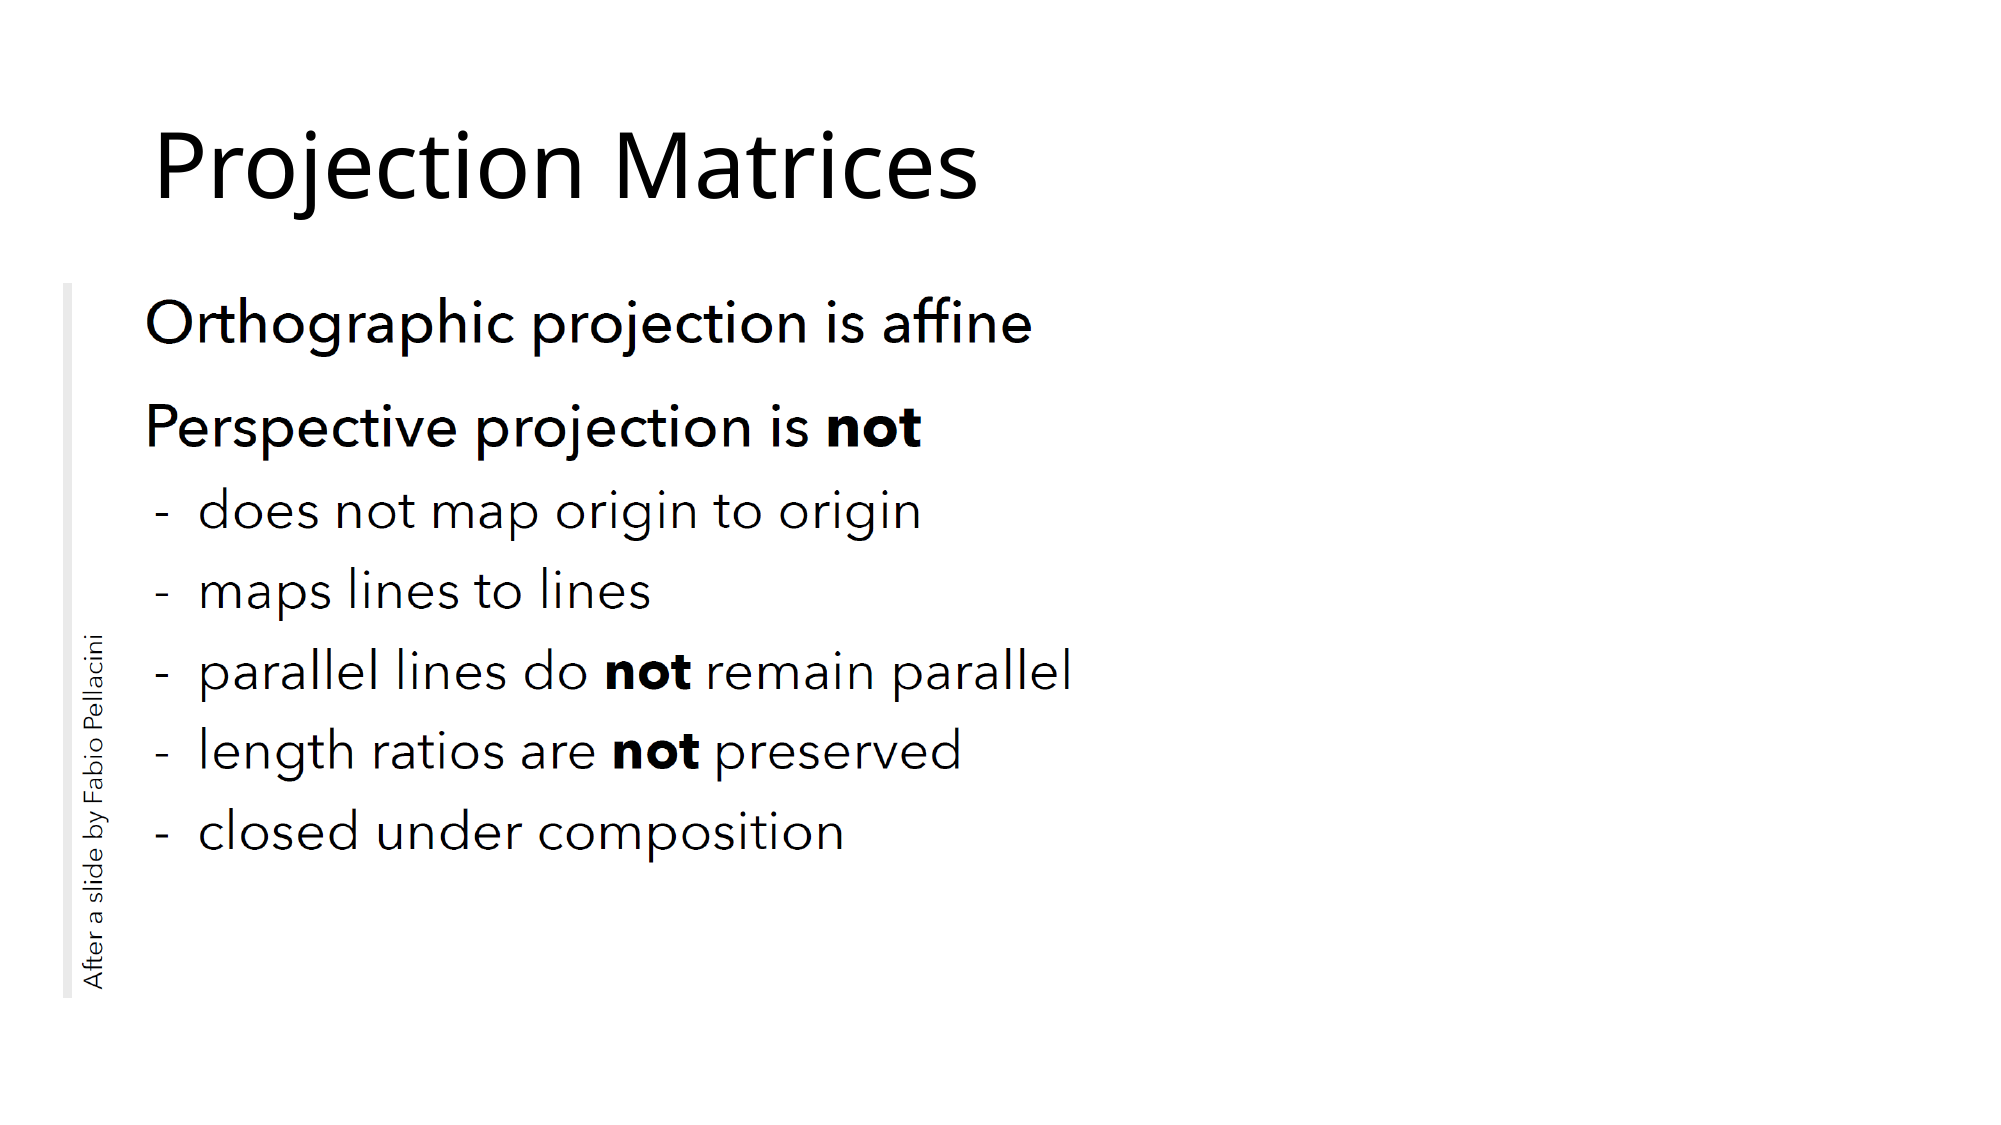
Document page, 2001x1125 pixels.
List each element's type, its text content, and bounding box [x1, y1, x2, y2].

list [62, 283, 1253, 998]
title Projection Matrices [137, 59, 1863, 278]
